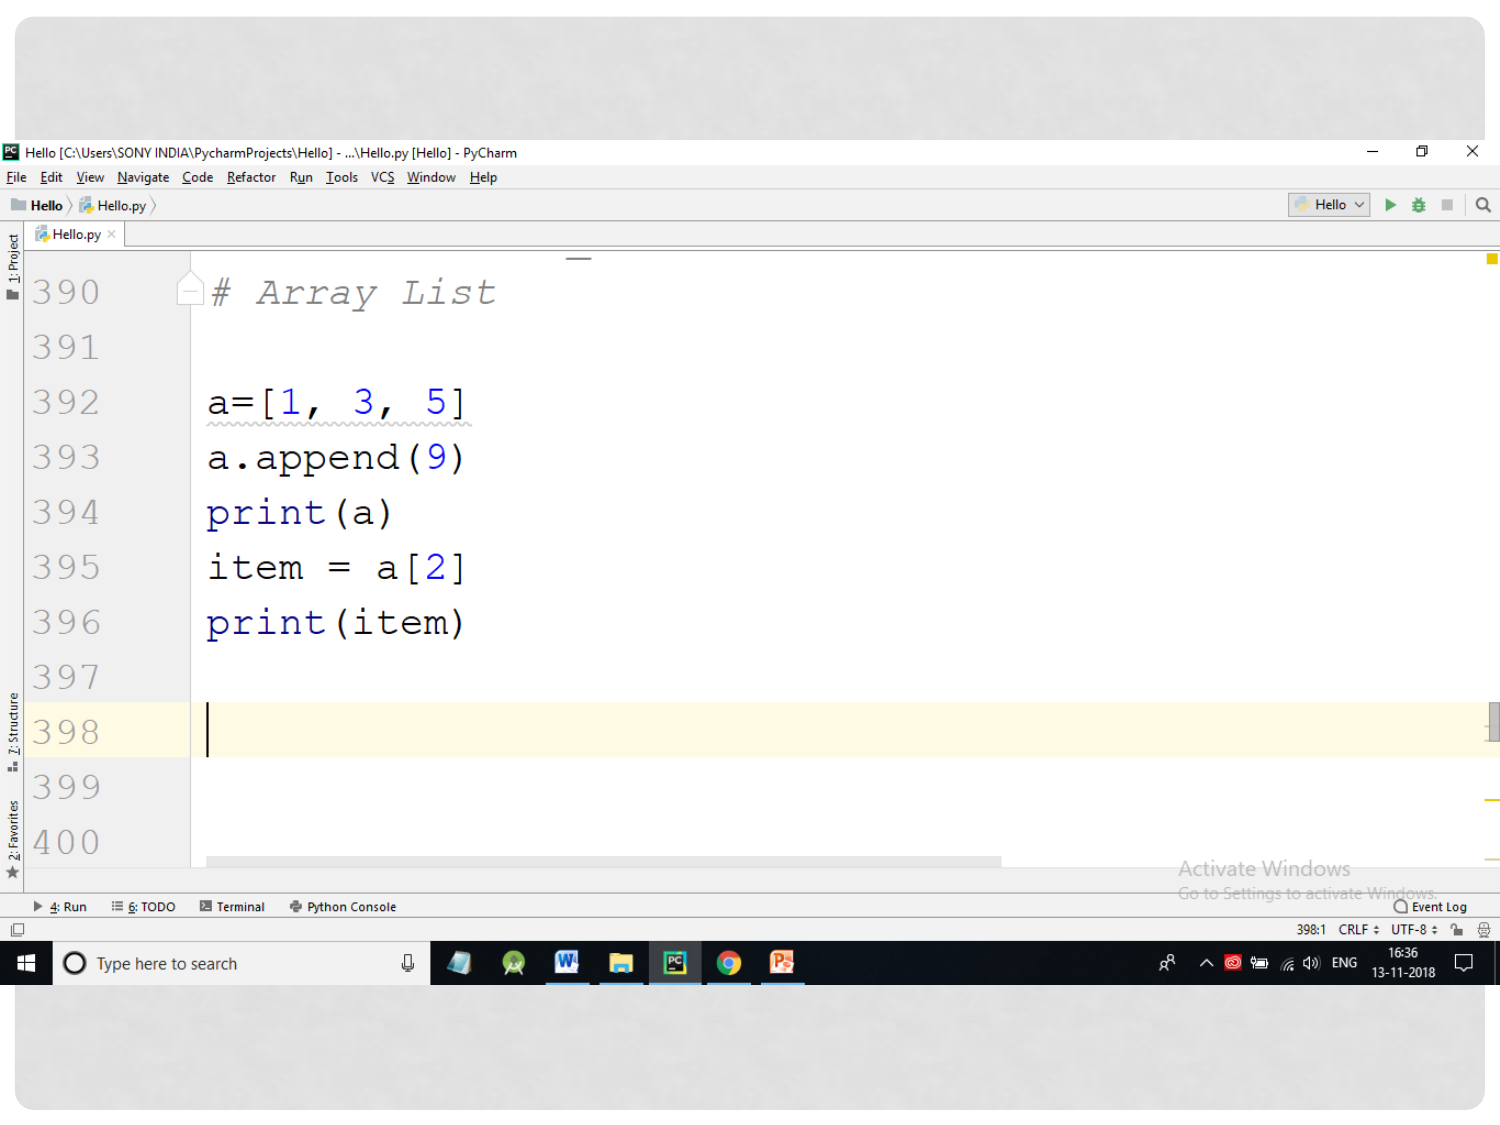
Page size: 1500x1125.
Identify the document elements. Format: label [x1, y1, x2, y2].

picture [0, 140, 1500, 985]
